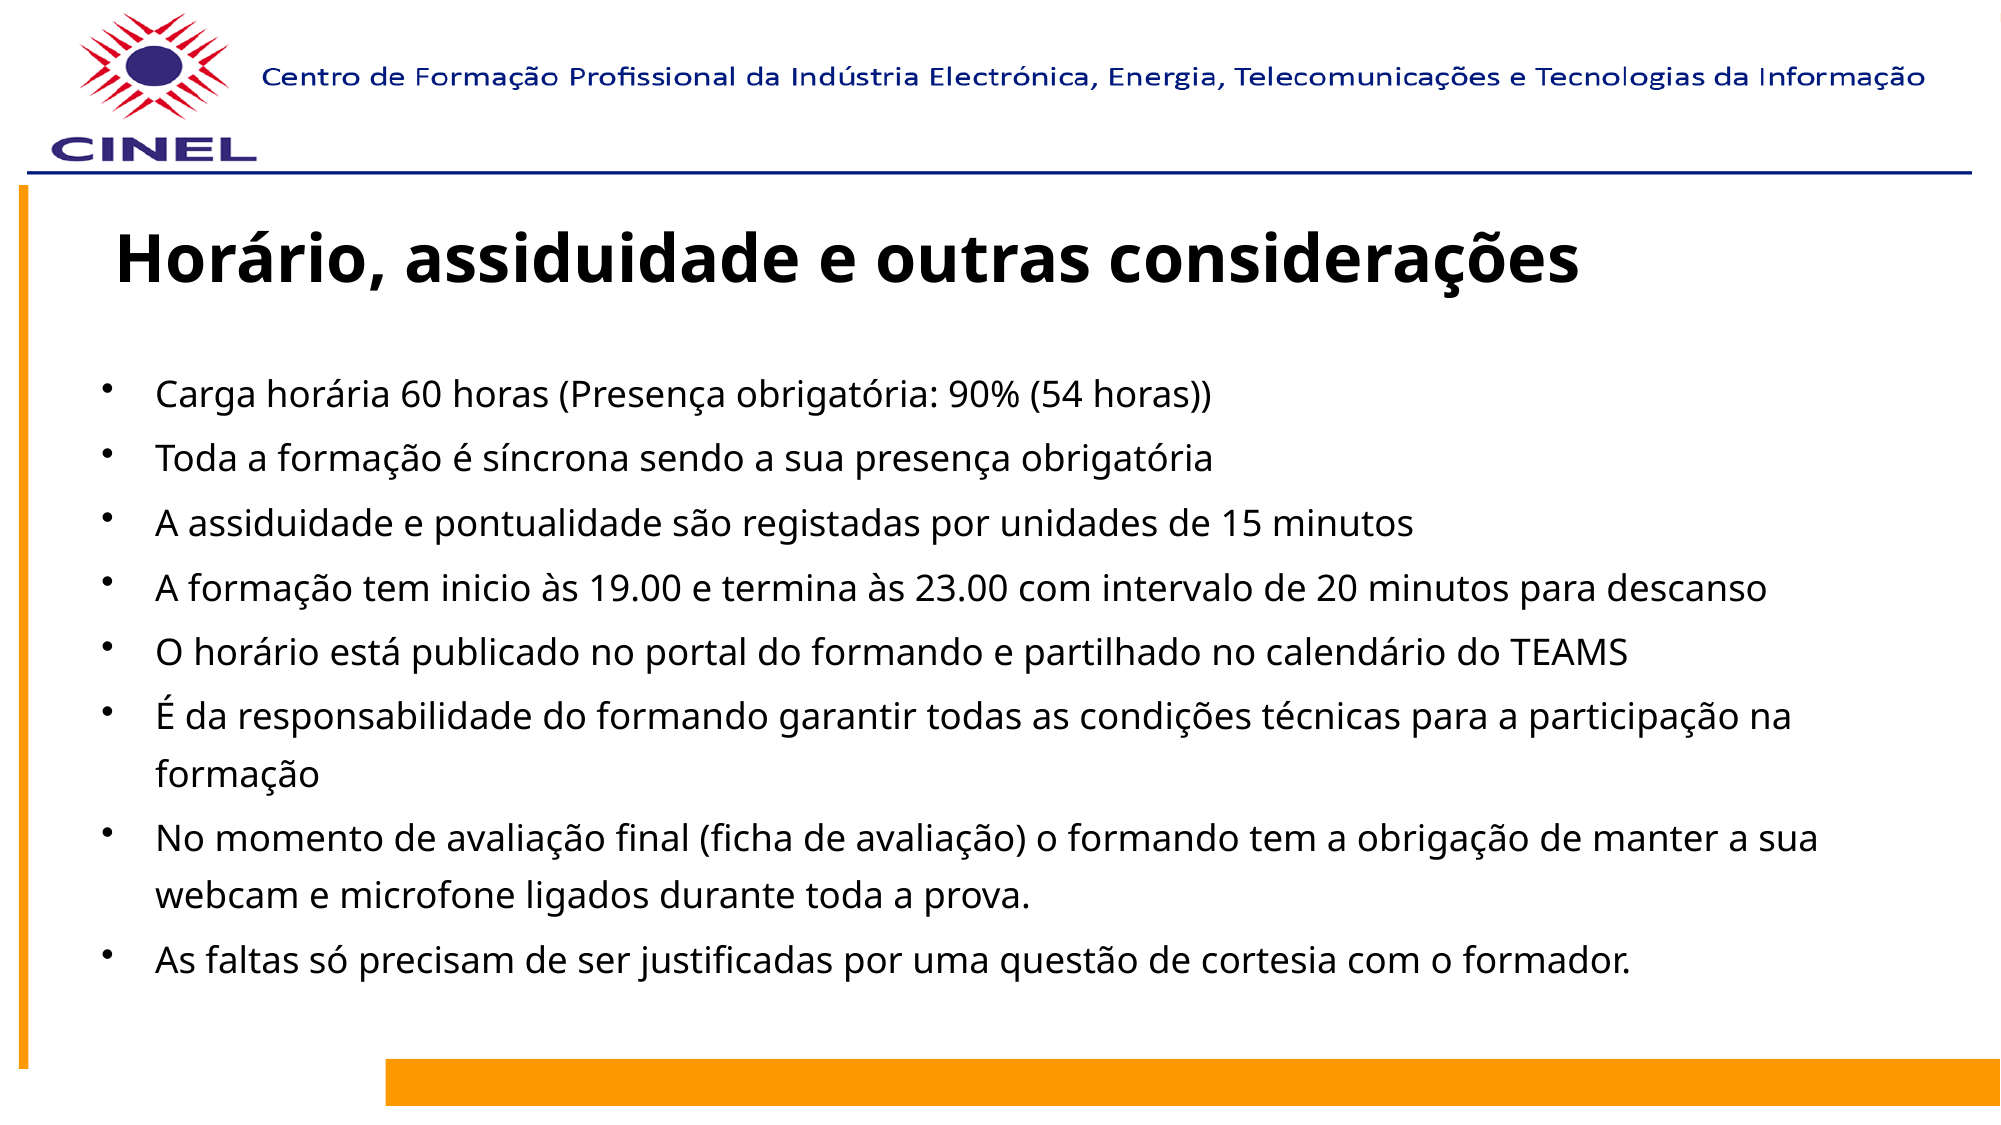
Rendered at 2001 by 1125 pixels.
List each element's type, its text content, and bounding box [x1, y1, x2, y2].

title Horário, assiduidade e outras considerações [99, 162, 1900, 349]
list Carga horária 60 horas (Presença obrigatória: 90% (54 horas)) Toda a formação é síncrona sendo a sua presença obrigatória A assiduidade e pontualidade são registadas por unidades de 15 minutos A formação tem inicio às 19.00 e termina às 23.00 com intervalo de 20 minutos para descanso O horário está publicado no portal do formando e partilhado no calendário do TEAMS É da responsabilidade do formando garantir todas as condições técnicas para a participação na formação No momento de avaliação final (ficha de avaliação) o formando tem a obrigação de manter a sua webcam e microfone ligados durante toda a prova. As faltas só precisam de ser justificadas por uma questão de cortesia com o formador. [86, 349, 1968, 993]
picture [7, 8, 2000, 185]
